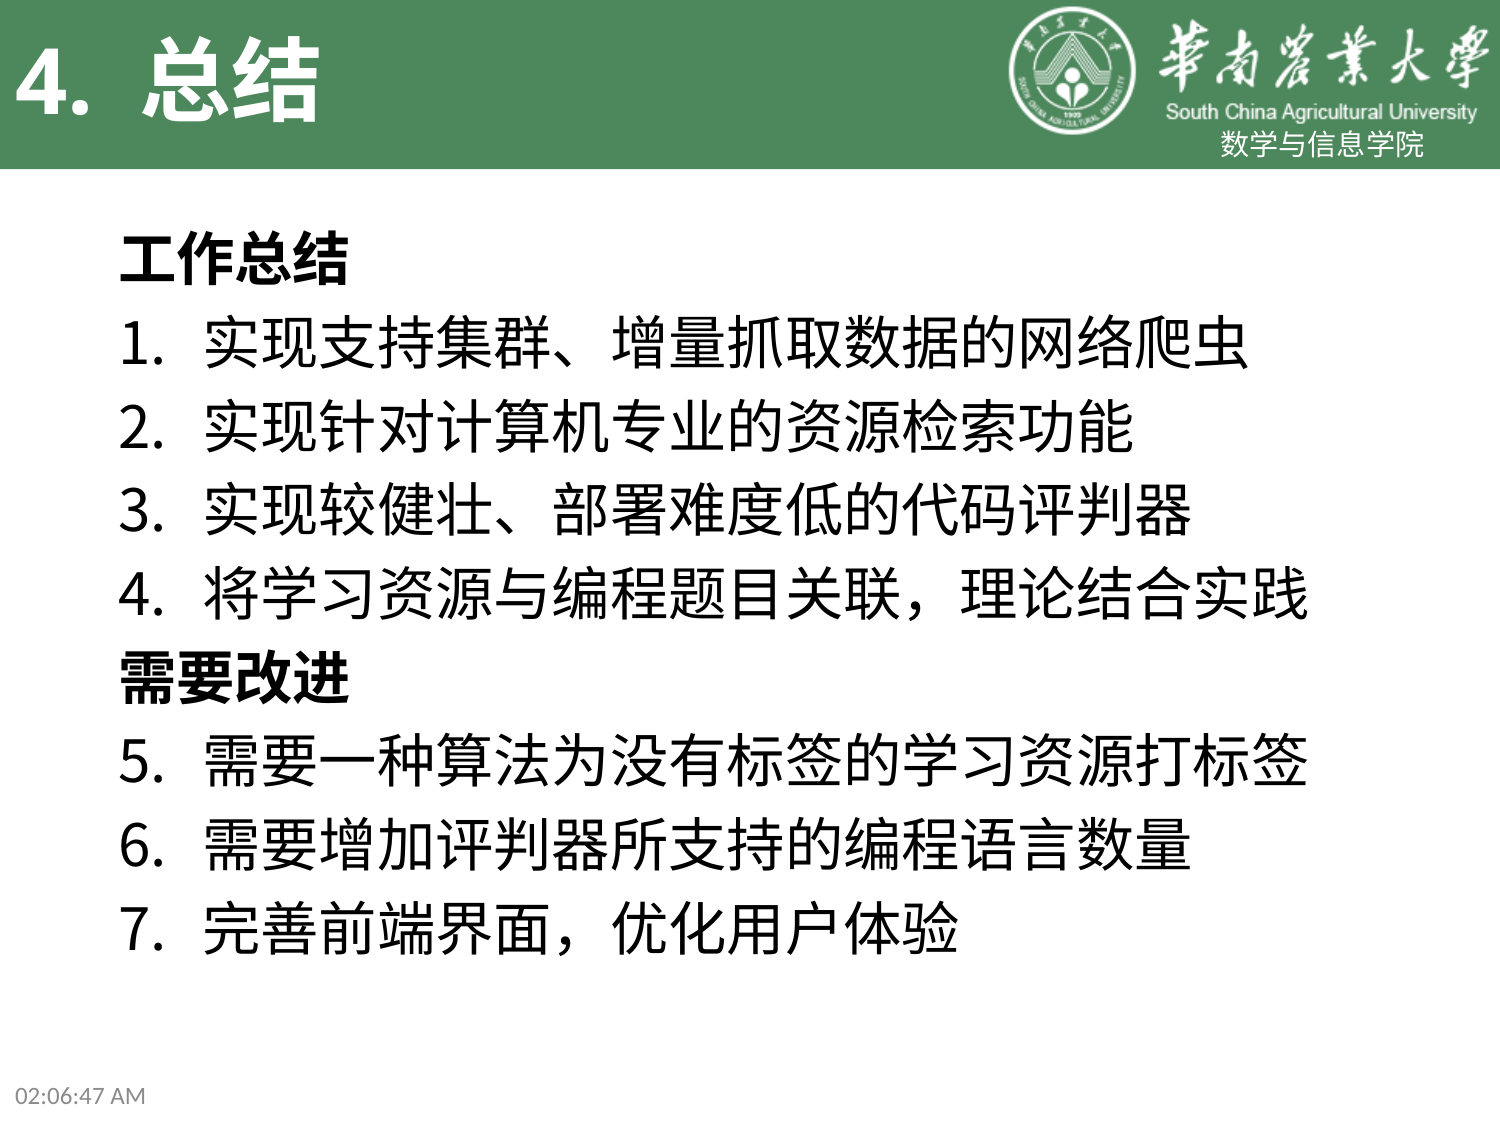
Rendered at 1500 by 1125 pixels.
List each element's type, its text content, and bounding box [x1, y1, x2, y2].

picture [1239, 138, 1244, 147]
title 4. 总结 [0, 0, 988, 170]
picture [1003, 0, 1500, 149]
list 工作总结 实现支持集群、增量抓取数据的网络爬虫 实现针对计算机专业的资源检索功能 实现较健壮、部署难度低的代码评判器 将学习资源与编程题目关联，理论结合实践 需要改进 需要一种算法为没有标签的学习资源打标签 需要增加评判器所支持的编程语言数量 完善前端界面，优化用户体验 [103, 223, 1397, 1014]
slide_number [0, 1065, 338, 1125]
picture [1399, 134, 1403, 149]
